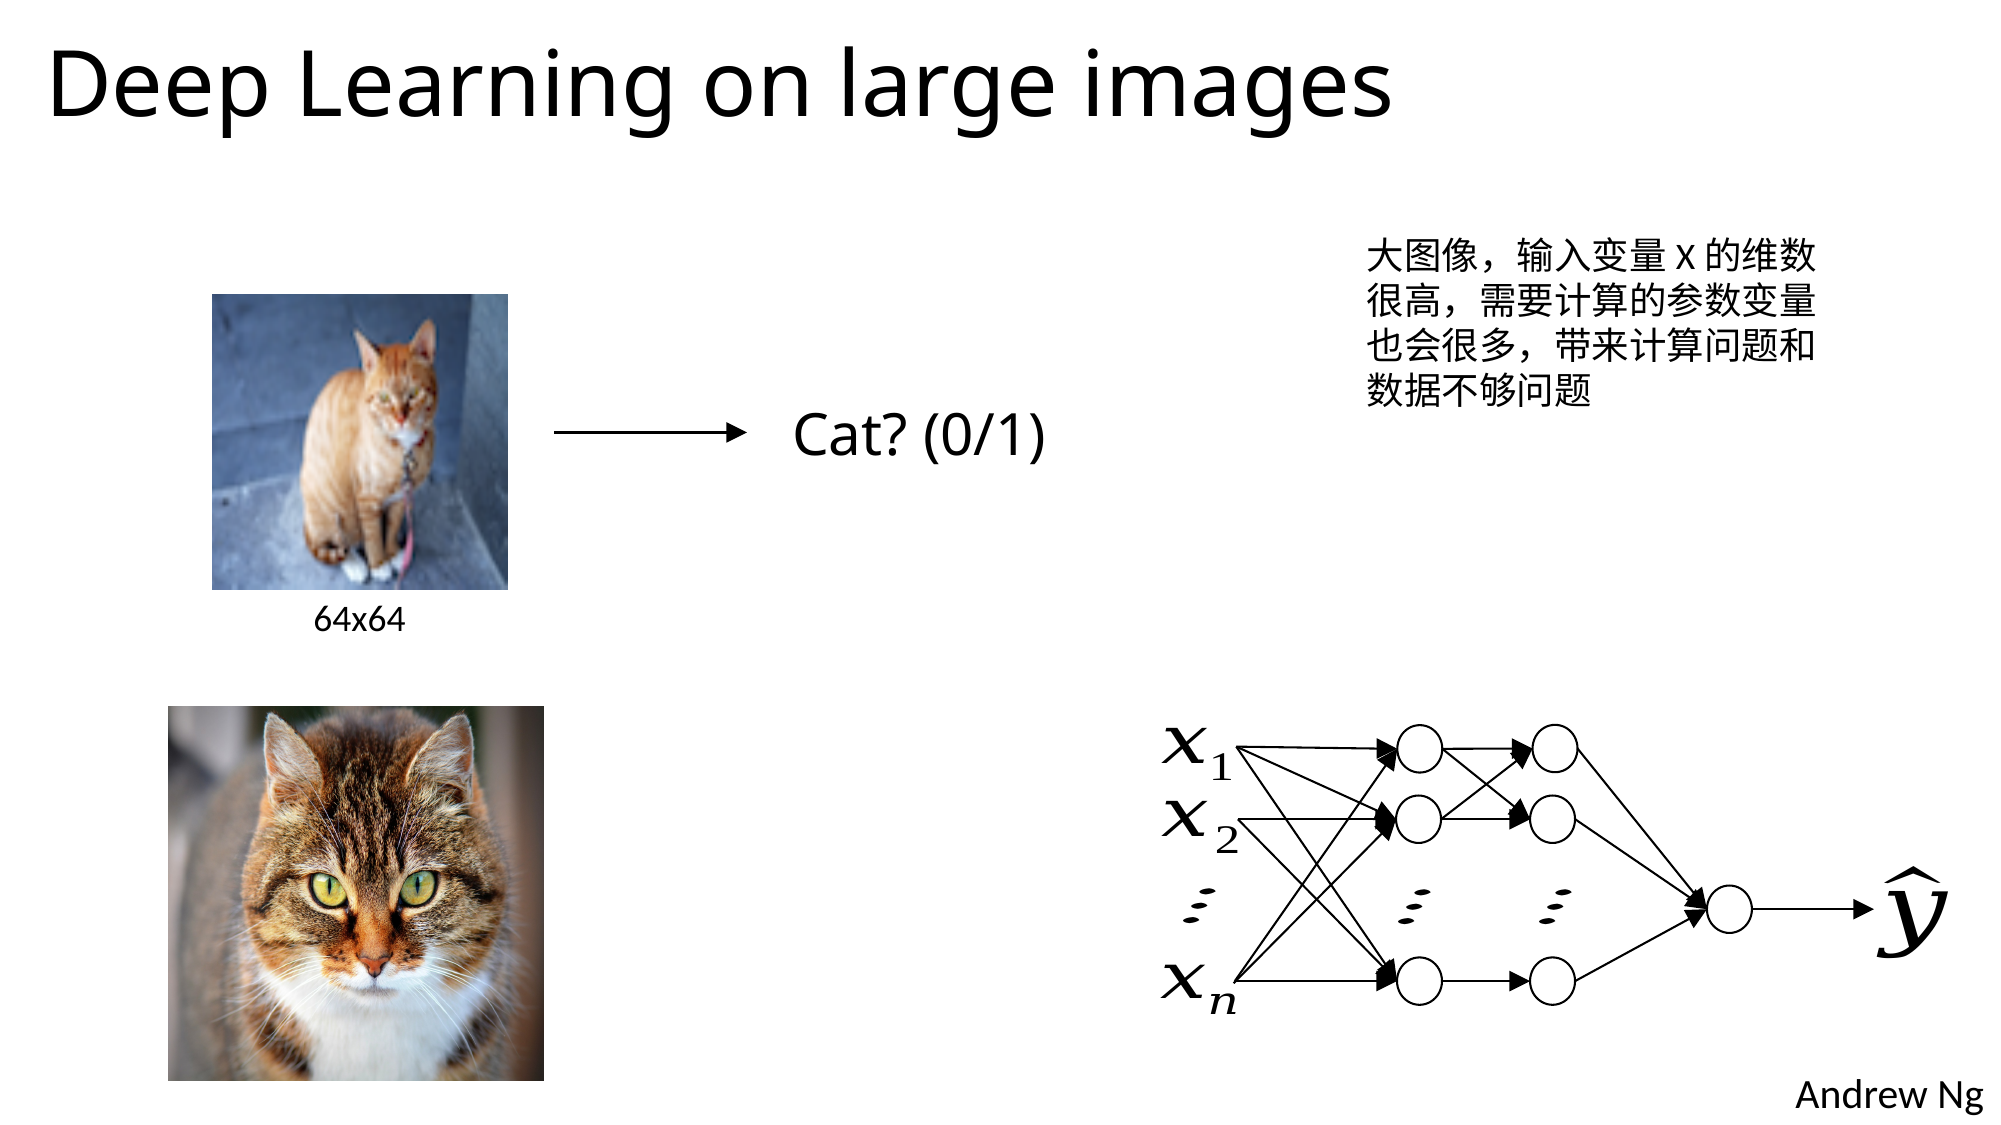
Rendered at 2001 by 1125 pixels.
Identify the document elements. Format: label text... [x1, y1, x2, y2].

title Deep Learning on large images [30, 29, 1755, 248]
picture [168, 706, 544, 1081]
text_box Cat? (0/1) [777, 389, 1062, 475]
picture [212, 294, 508, 590]
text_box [1155, 704, 1959, 1023]
text_box 大图像，输入变量X的维数很高，需要计算的参数变量也会很多，带来计算问题和数据不够问题 [1352, 224, 1852, 420]
text_box 64x64 [298, 590, 421, 647]
